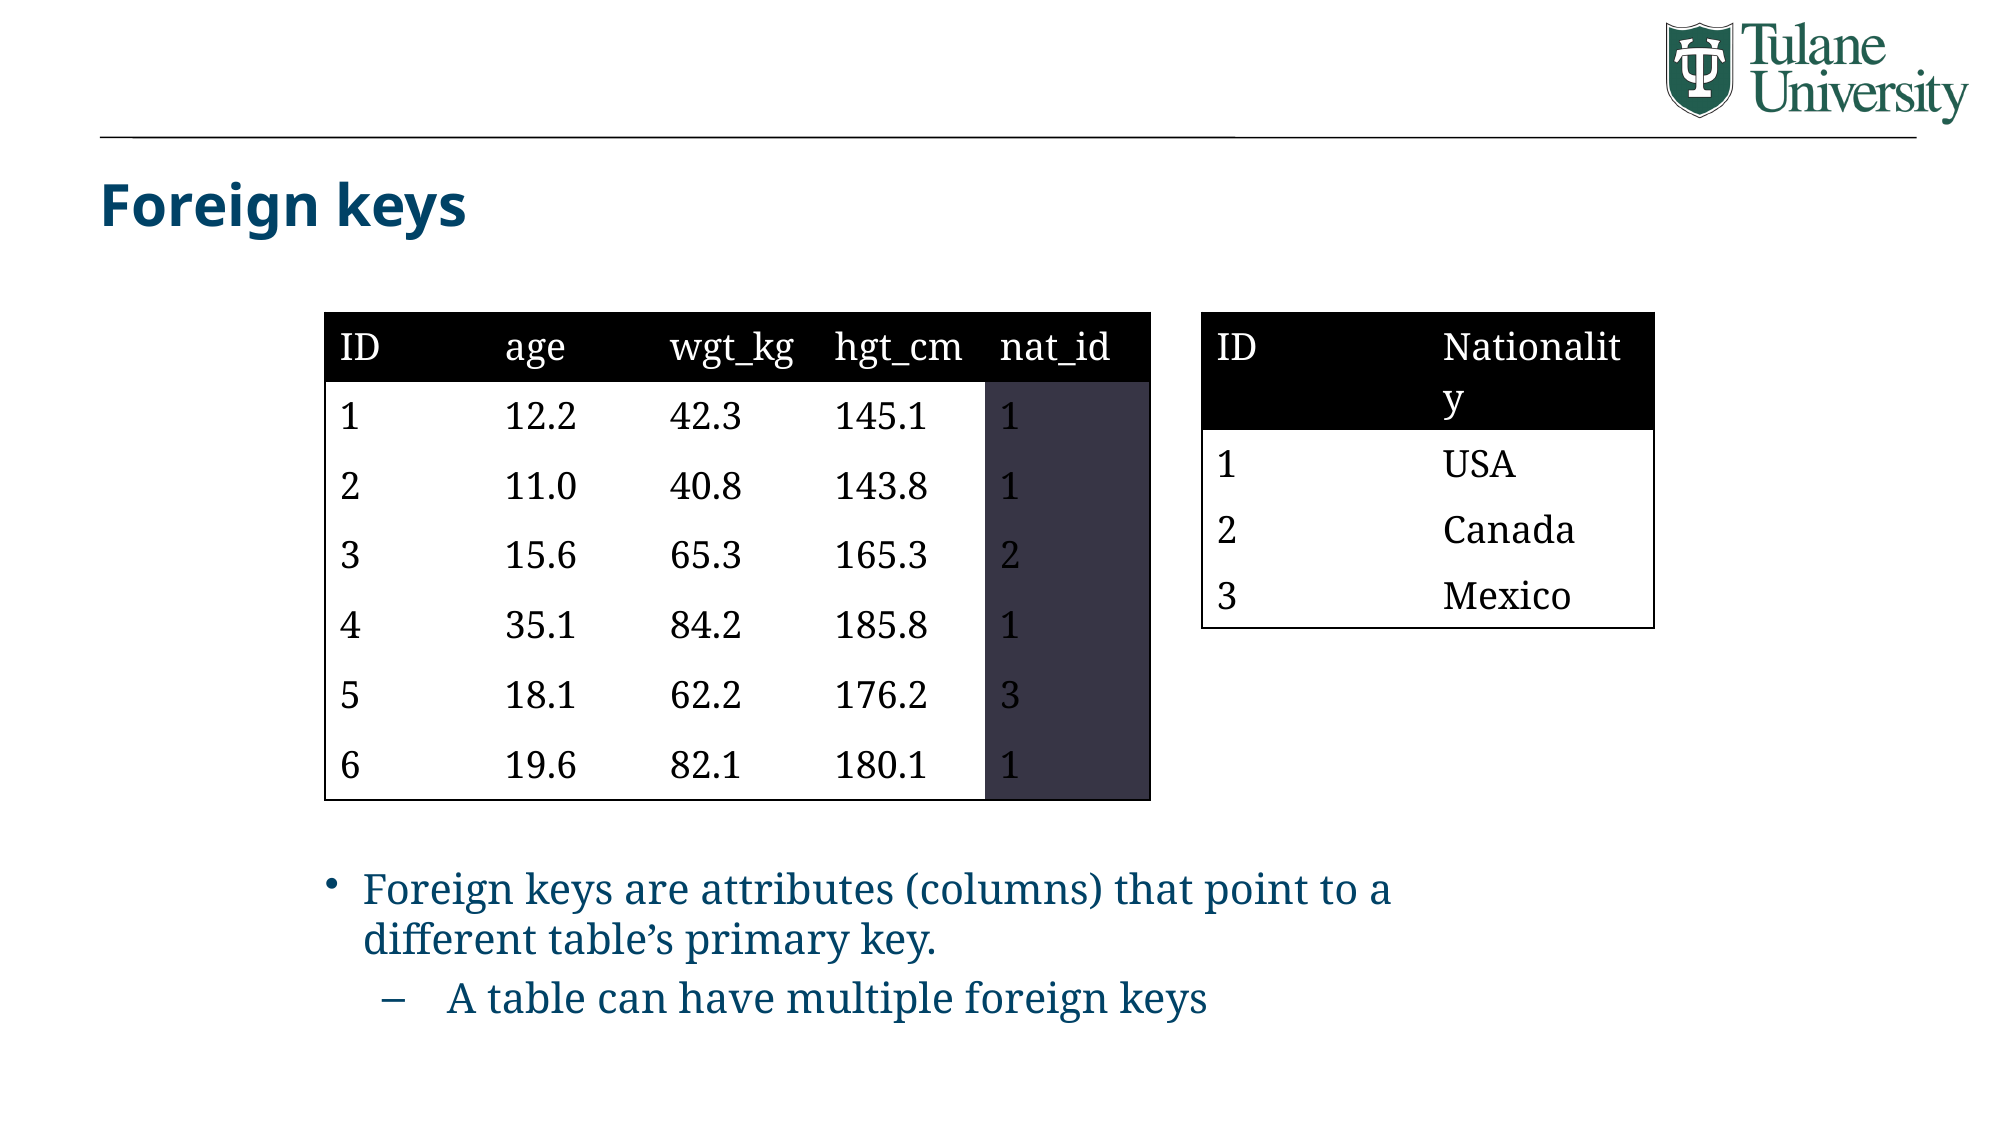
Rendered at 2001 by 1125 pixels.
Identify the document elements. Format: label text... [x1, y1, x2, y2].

table_header wgt_kg [655, 313, 820, 382]
table_cell 143.8 [820, 452, 985, 522]
table_cell 11.0 [490, 452, 655, 522]
table_cell 1 [1203, 430, 1428, 496]
table_cell Mexico [1428, 562, 1653, 627]
table_cell 15.6 [490, 522, 655, 591]
table_cell 5 [326, 661, 490, 731]
table_cell 12.2 [490, 382, 655, 452]
table_cell 82.1 [655, 731, 820, 799]
table_cell 2 [985, 522, 1149, 591]
table_cell 3 [985, 661, 1149, 731]
list Foreign keys are attributes (columns) that point to a different table’s primary key. A table can have multiple foreign keys [324, 862, 1576, 1065]
table_cell 1 [985, 452, 1149, 522]
title Foreign keys [99, 167, 1901, 238]
table_cell 40.8 [655, 452, 820, 522]
table_cell 84.2 [655, 591, 820, 661]
table_cell 1 [985, 591, 1149, 661]
table_cell 185.8 [820, 591, 985, 661]
table_cell 3 [326, 522, 490, 591]
table_cell 4 [326, 591, 490, 661]
table_cell 145.1 [820, 382, 985, 452]
table_header ID [326, 313, 490, 382]
table_cell 6 [326, 731, 490, 799]
table_header hgt_cm [820, 313, 985, 382]
table_header age [490, 313, 655, 382]
table_cell 1 [985, 731, 1149, 799]
table_cell 19.6 [490, 731, 655, 799]
table_cell 62.2 [655, 661, 820, 731]
table_cell 35.1 [490, 591, 655, 661]
table_cell Canada [1428, 496, 1653, 562]
table_cell 18.1 [490, 661, 655, 731]
table_header nat_id [985, 313, 1149, 382]
picture [1666, 22, 1969, 136]
table_cell 2 [326, 452, 490, 522]
table_cell 3 [1203, 562, 1428, 627]
table_cell USA [1428, 430, 1653, 496]
table_cell 1 [326, 382, 490, 452]
table_header Nationality [1428, 313, 1653, 430]
table_cell 165.3 [820, 522, 985, 591]
table_cell 65.3 [655, 522, 820, 591]
table_cell 2 [1203, 496, 1428, 562]
table_cell 1 [985, 382, 1149, 452]
table_cell 42.3 [655, 382, 820, 452]
table_cell 176.2 [820, 661, 985, 731]
table_cell 180.1 [820, 731, 985, 799]
table_header ID [1203, 313, 1428, 430]
